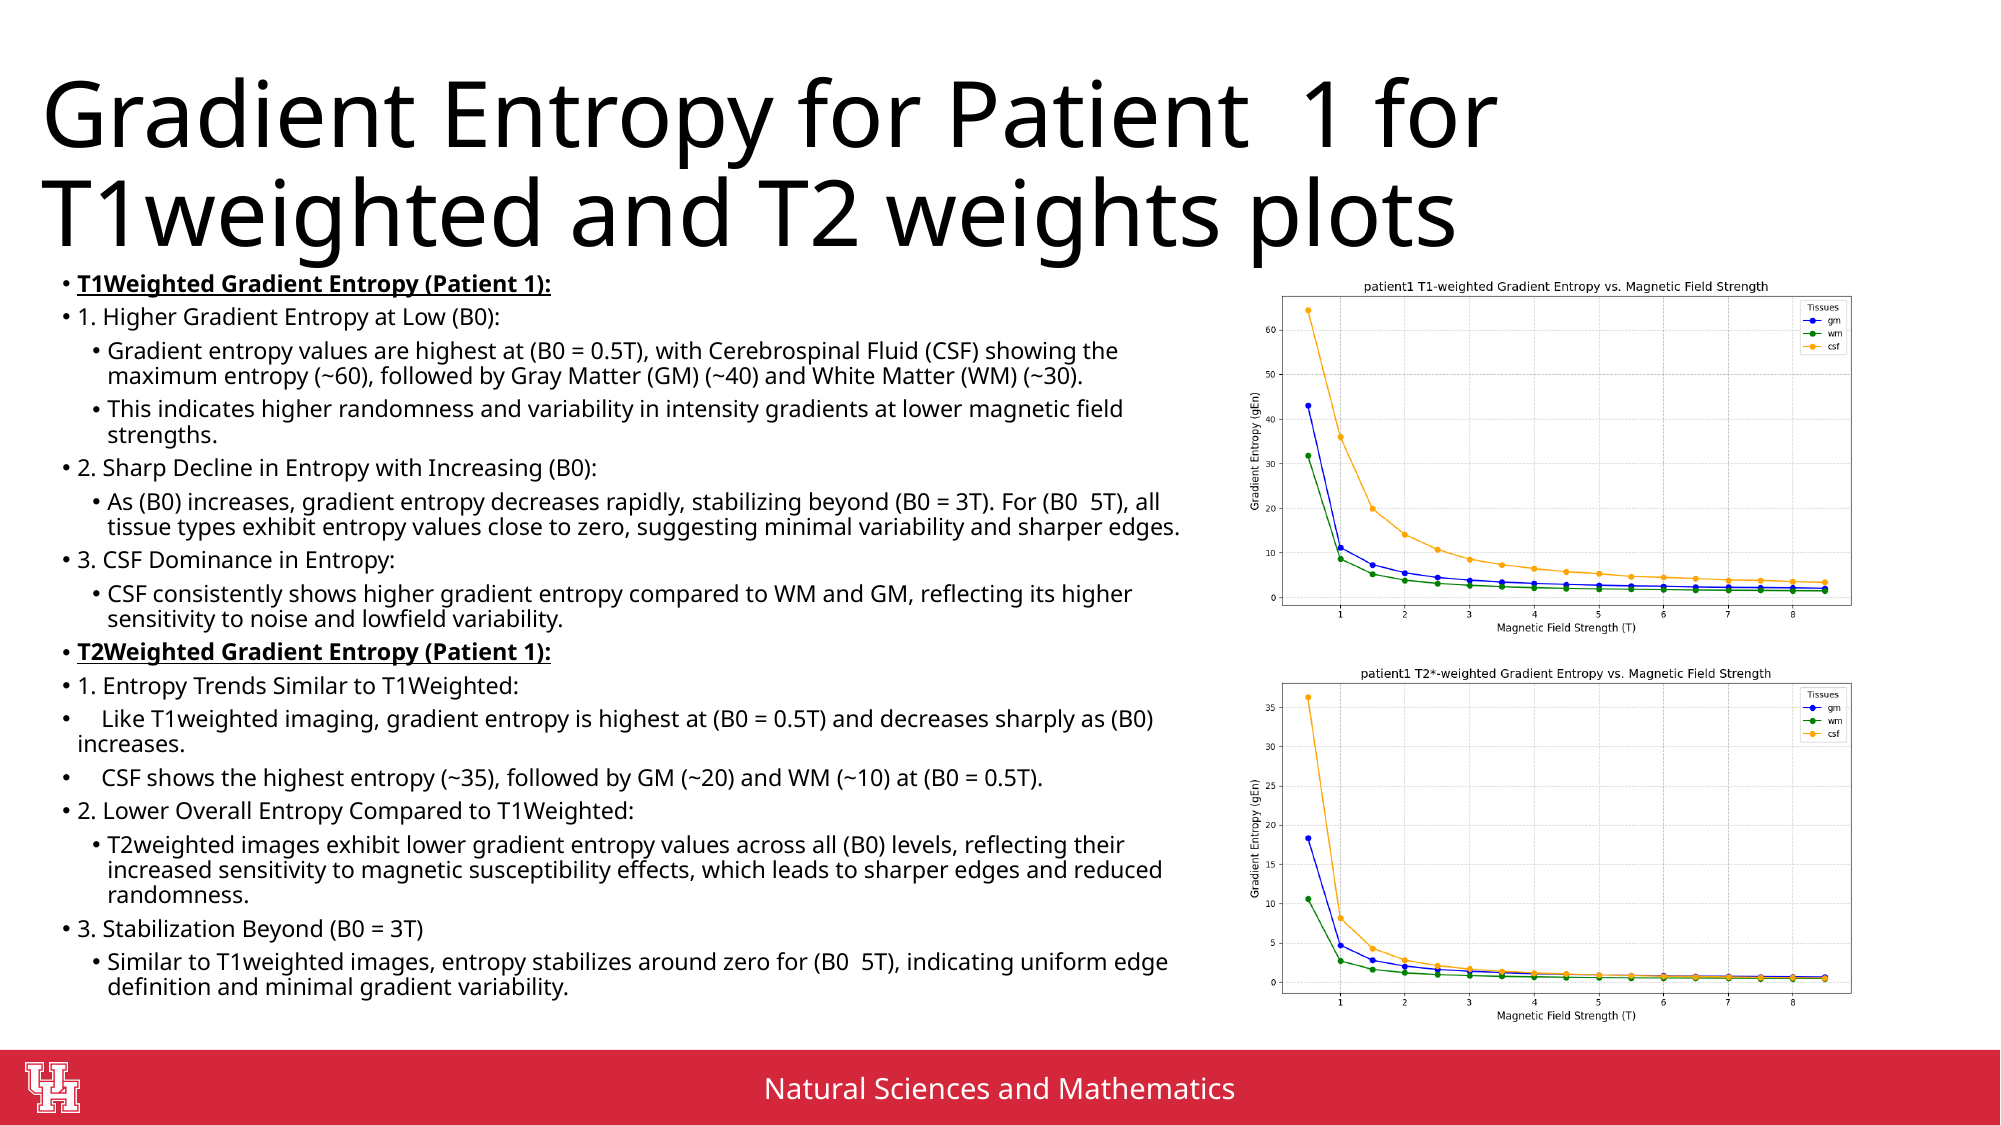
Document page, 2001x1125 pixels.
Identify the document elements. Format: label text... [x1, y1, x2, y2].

picture [1244, 275, 1856, 641]
picture [25, 1062, 80, 1113]
picture [1244, 662, 1856, 1028]
list T1Weighted Gradient Entropy (Patient 1): 1. Higher Gradient Entropy at Low (B0): Gradient entropy values are highest at (B0 = 0.5T), with Cerebrospinal Fluid (CSF) showing the maximum entropy (~60), followed by Gray Matter (GM) (~40) and White Matter (WM) (~30). This indicates higher randomness and variability in intensity gradients at lower magnetic field strengths. 2. Sharp Decline in Entropy with Increasing (B0): As (B0) increases, gradient entropy decreases rapidly, stabilizing beyond (B0 = 3T). For (B0 5T), all tissue types exhibit entropy values close to zero, suggesting minimal variability and sharper edges. 3. CSF Dominance in Entropy: CSF consistently shows higher gradient entropy compared to WM and GM, reflecting its higher sensitivity to noise and lowfield variability. T2Weighted Gradient Entropy (Patient 1): 1. Entropy Trends Similar to T1Weighted: Like T1weighted imaging, gradient entropy is highest at (B0 = 0.5T) and decreases sharply as (B0) increases. CSF shows the highest entropy (~35), followed by GM (~20) and WM (~10) at (B0 = 0.5T). 2. Lower Overall Entropy Compared to T1Weighted: T2weighted images exhibit lower gradient entropy values across all (B0) levels, reflecting their increased sensitivity to magnetic susceptibility effects, which leads to sharper edges and reduced randomness. 3. Stabilization Beyond (B0 = 3T) Similar to T1weighted images, entropy stabilizes around zero for (B0 5T), indicating uniform edge definition and minimal gradient variability. [54, 264, 1195, 980]
title Gradient Entropy for Patient 1 for T1weighted and T2 weights plots [33, 57, 1760, 277]
